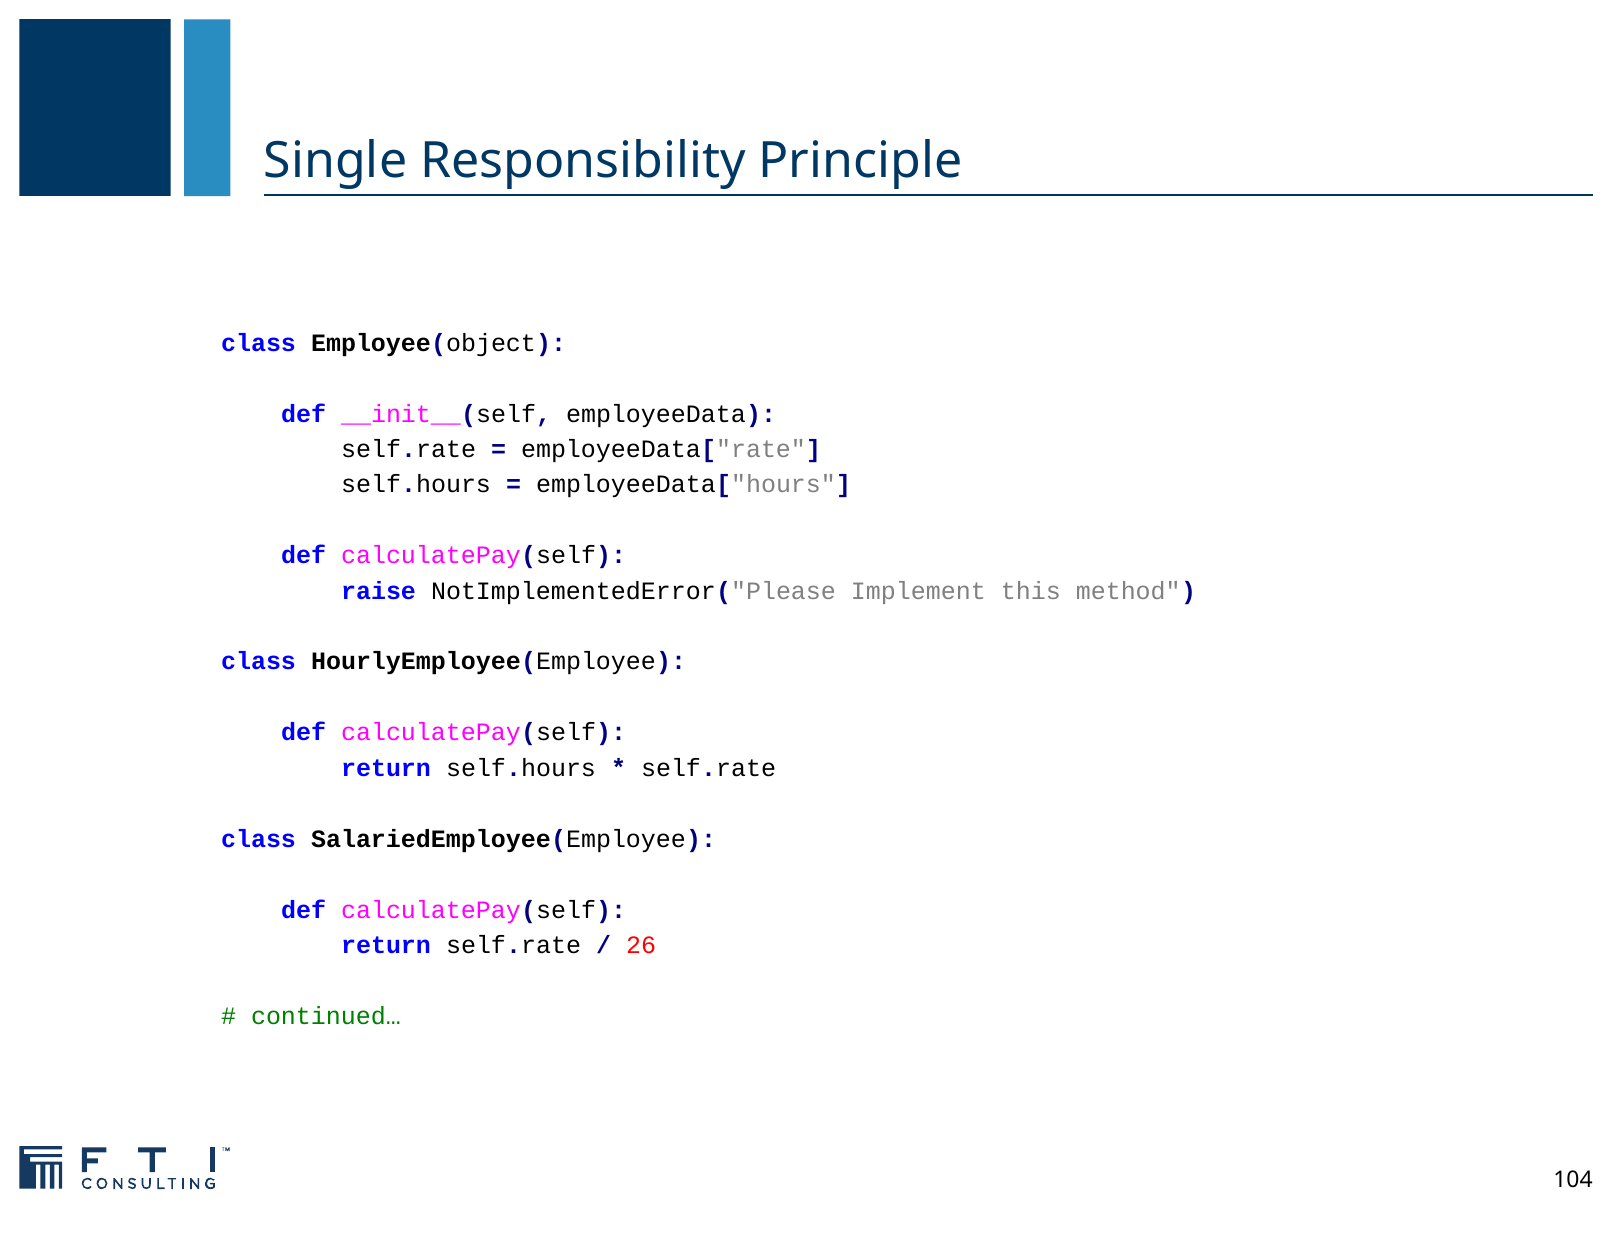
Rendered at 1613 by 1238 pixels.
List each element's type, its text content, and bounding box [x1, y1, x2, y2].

slide_number 104 [1530, 1161, 1594, 1202]
text_box class Employee(object): def __init__(self, employeeData): self.rate = employeeData["rate"] self.hours = employeeData["hours"] def calculatePay(self): raise NotImplementedError("Please Implement this method") class HourlyEmployee(Employee): def calculatePay(self): return self.hours * self.rate class SalariedEmployee(Employee): def calculatePay(self): return self.rate / 26 # continued… [206, 318, 1407, 1037]
title Single Responsibility Principle [264, 19, 1593, 196]
